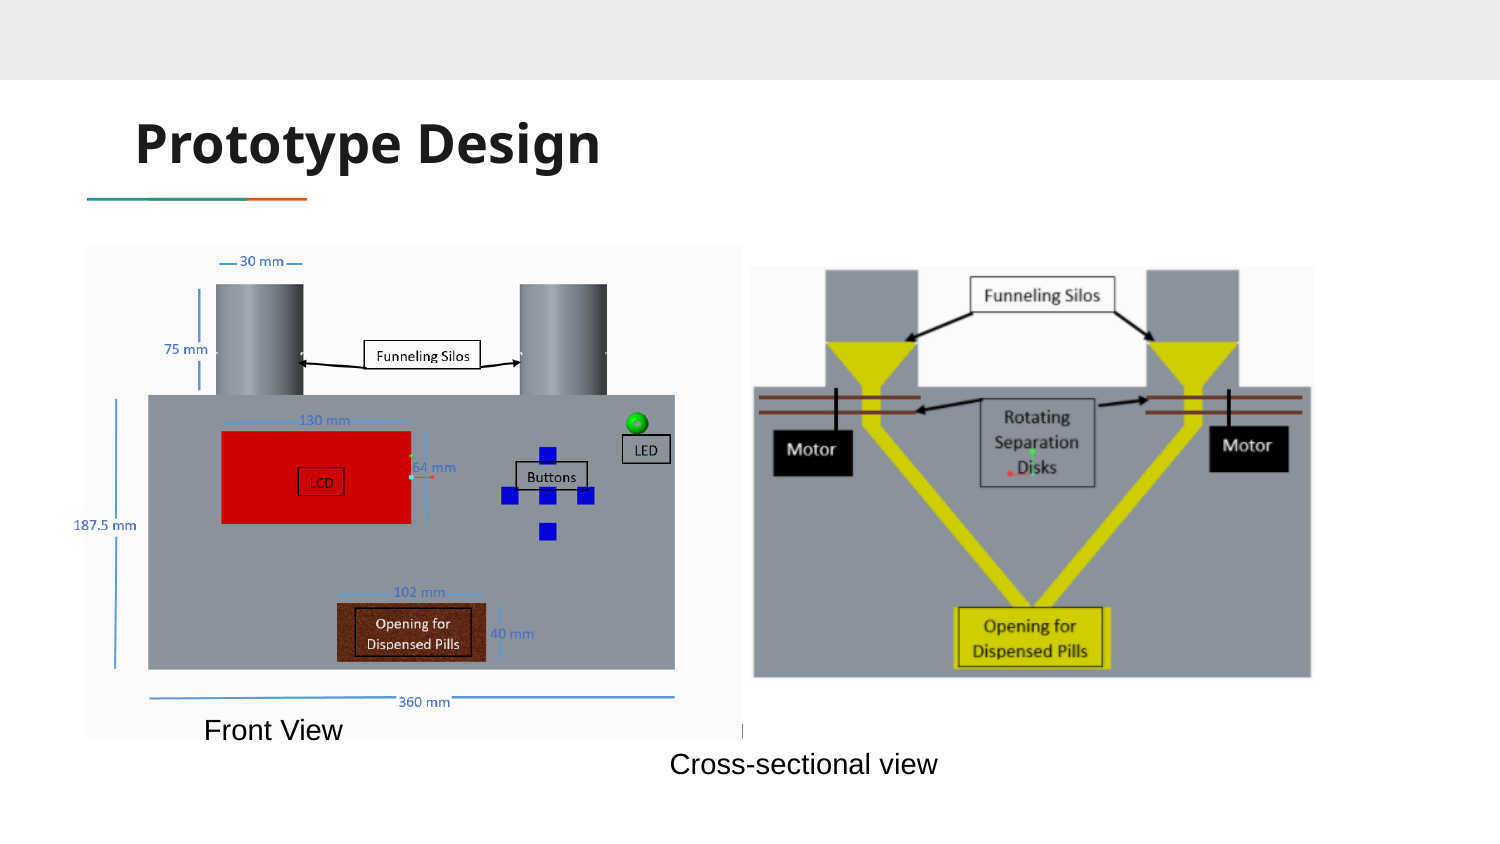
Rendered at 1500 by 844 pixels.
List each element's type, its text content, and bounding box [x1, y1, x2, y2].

text_box Front View Cross-sectional view [153, 695, 1304, 759]
title Prototype Design [119, 94, 1381, 182]
picture [70, 241, 1315, 748]
